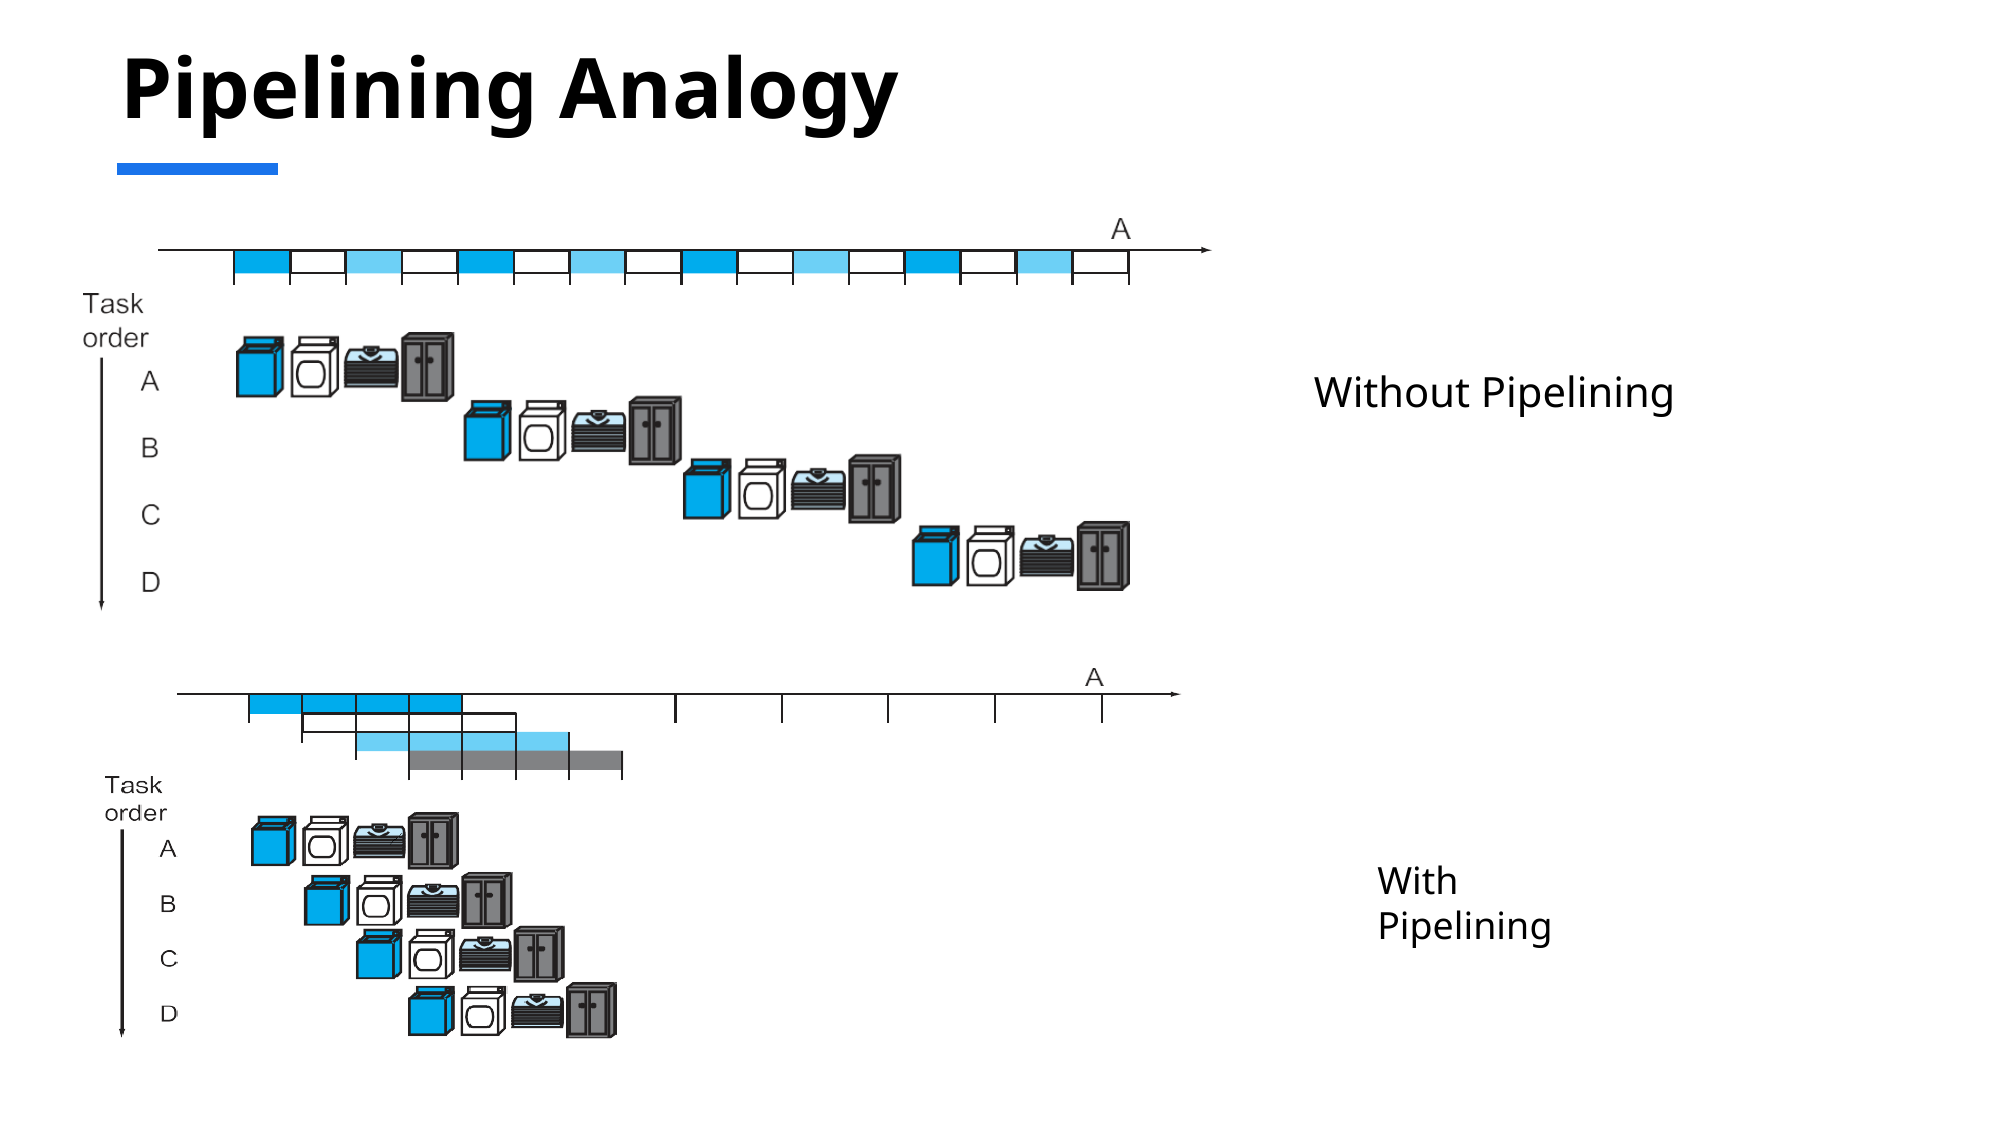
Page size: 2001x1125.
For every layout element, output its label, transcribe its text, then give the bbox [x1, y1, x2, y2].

list Without Pipelining [1298, 348, 1720, 437]
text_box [104, 668, 1182, 1039]
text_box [83, 218, 1213, 612]
title Pipelining Analogy [105, 28, 1247, 166]
text_box With Pipelining [1362, 849, 1656, 955]
